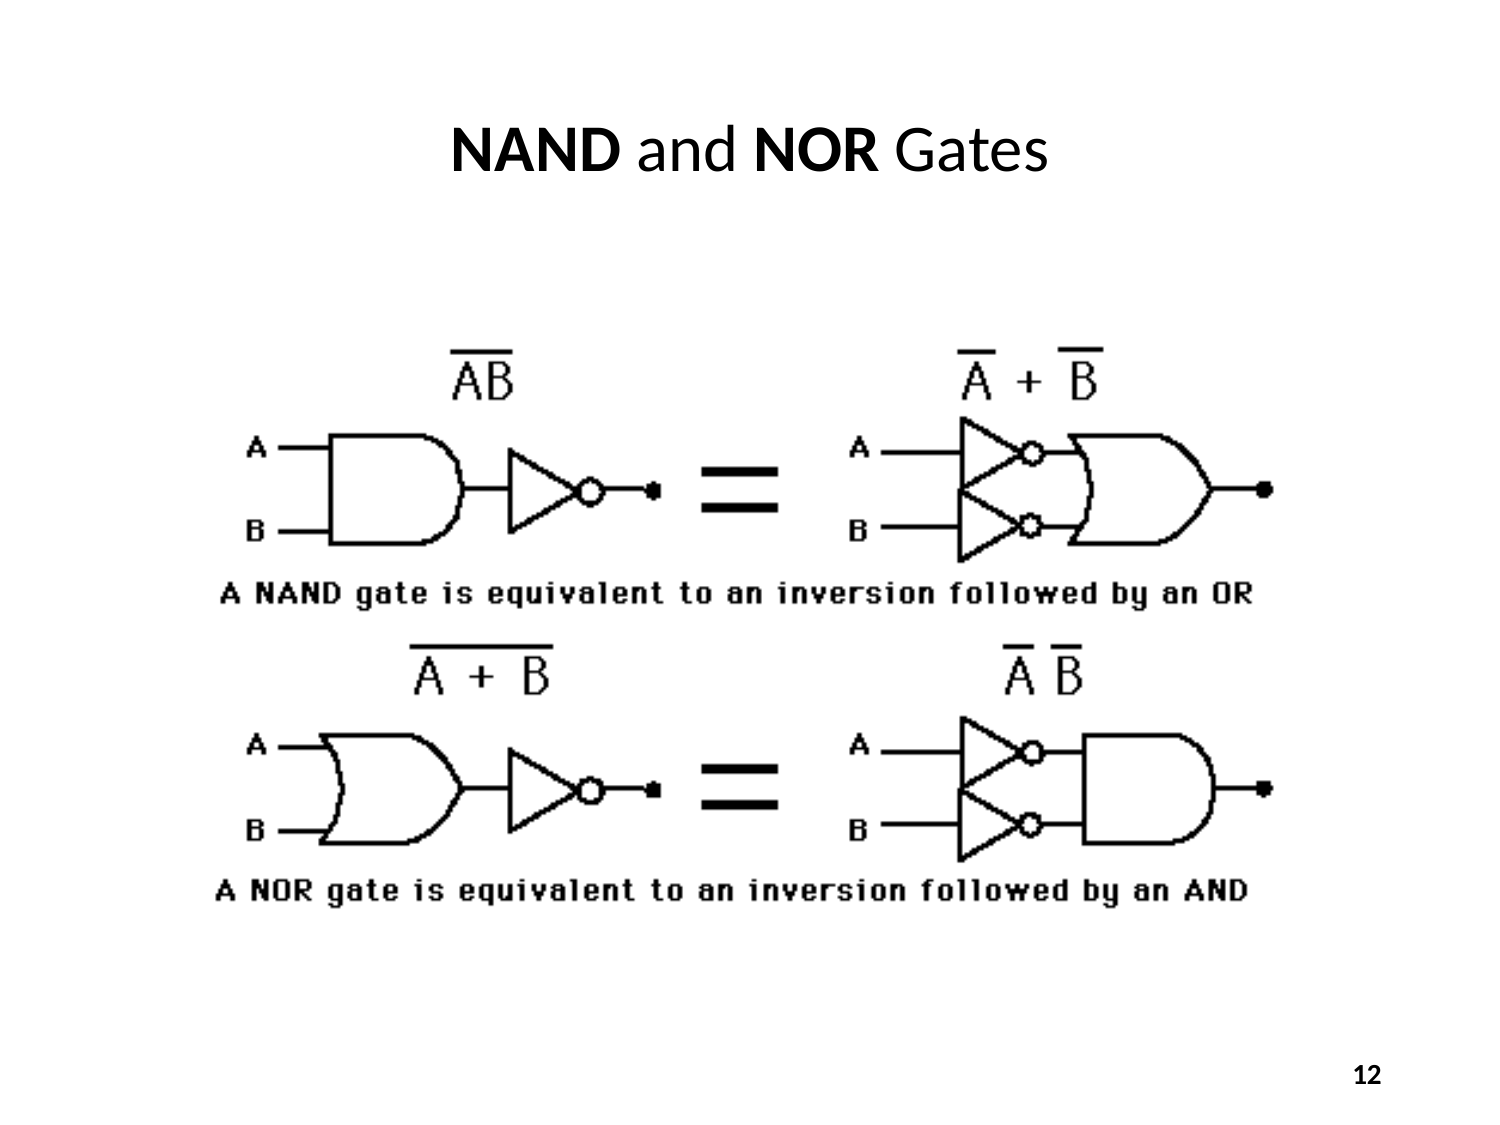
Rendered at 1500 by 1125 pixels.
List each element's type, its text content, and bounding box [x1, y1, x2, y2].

slide_number 12 [1059, 1042, 1397, 1103]
title NAND and NOR Gates [103, 59, 1397, 241]
picture [207, 331, 1293, 923]
